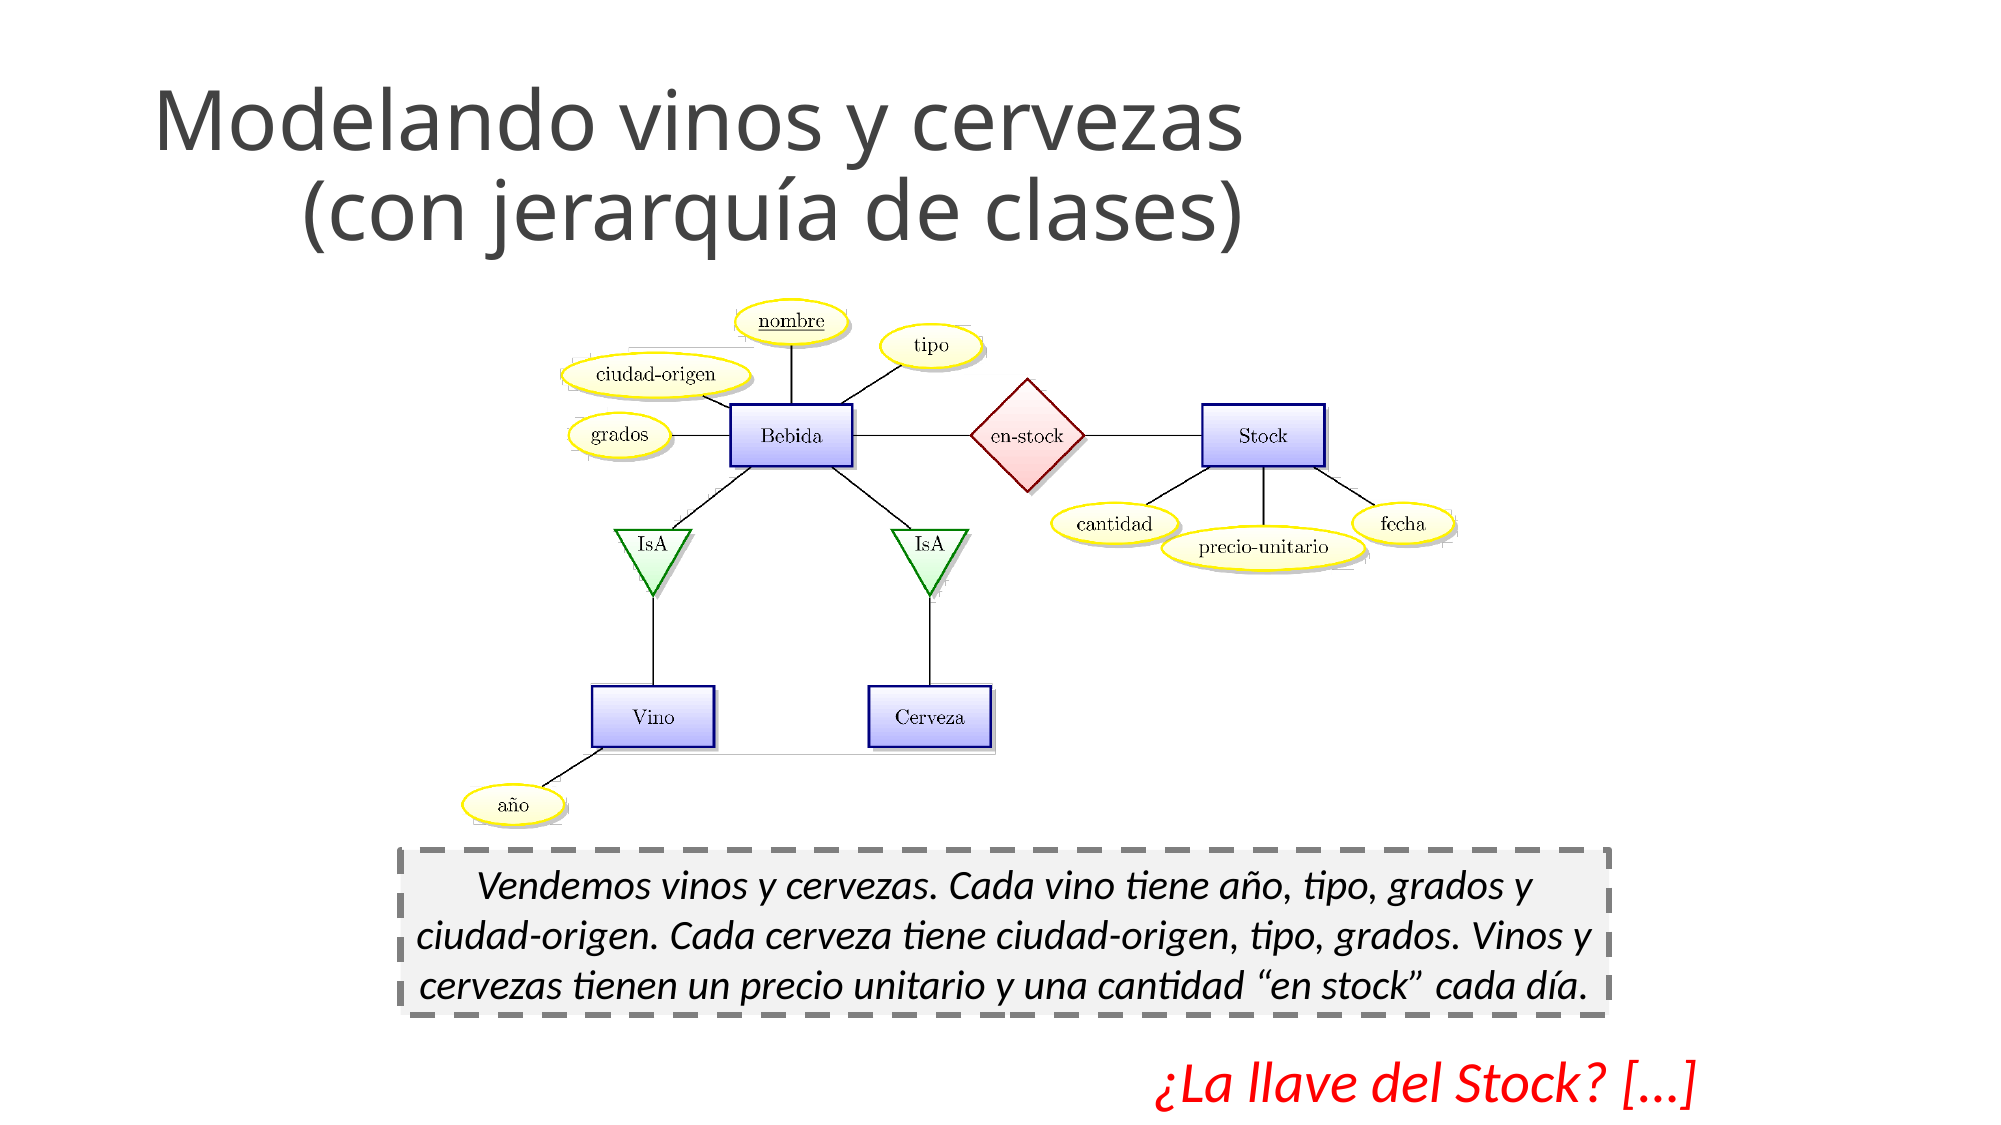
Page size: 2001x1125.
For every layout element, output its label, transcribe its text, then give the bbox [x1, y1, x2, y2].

text_box ¿La llave del Stock? […] [362, 995, 1713, 1125]
picture [461, 298, 1458, 830]
text_box Vendemos vinos y cervezas. Cada vino tiene año, tipo, grados y ciudad-origen. Cada cerveza tiene ciudad-origen, tipo, grados. Vinos y cervezas tienen un precio unitario y una cantidad “en stock” cada día. [400, 849, 1610, 1015]
title Modelando vinos y cervezas (con jerarquía de clases) [137, 59, 1863, 278]
